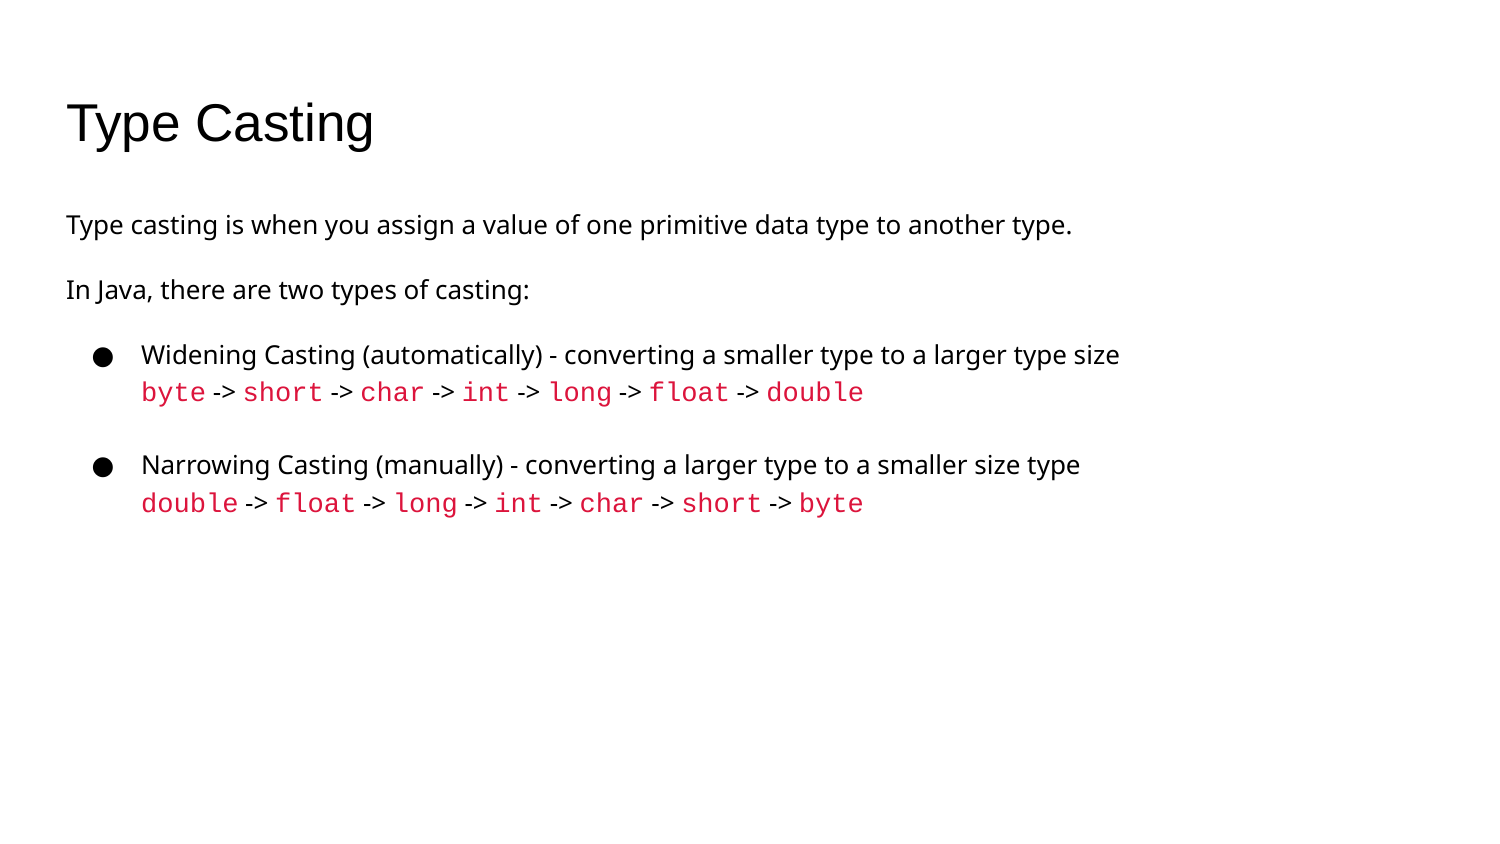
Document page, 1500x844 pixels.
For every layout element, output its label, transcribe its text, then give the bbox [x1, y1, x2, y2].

list Type casting is when you assign a value of one primitive data type to another type. In Java, there are two types of casting: Widening Casting (automatically) - converting a smaller type to a larger type size byte -> short -> char -> int -> long -> float -> double Narrowing Casting (manually) - converting a larger type to a smaller size type double -> float -> long -> int -> char -> short -> byte [51, 189, 1449, 750]
title Type Casting [51, 72, 1449, 167]
